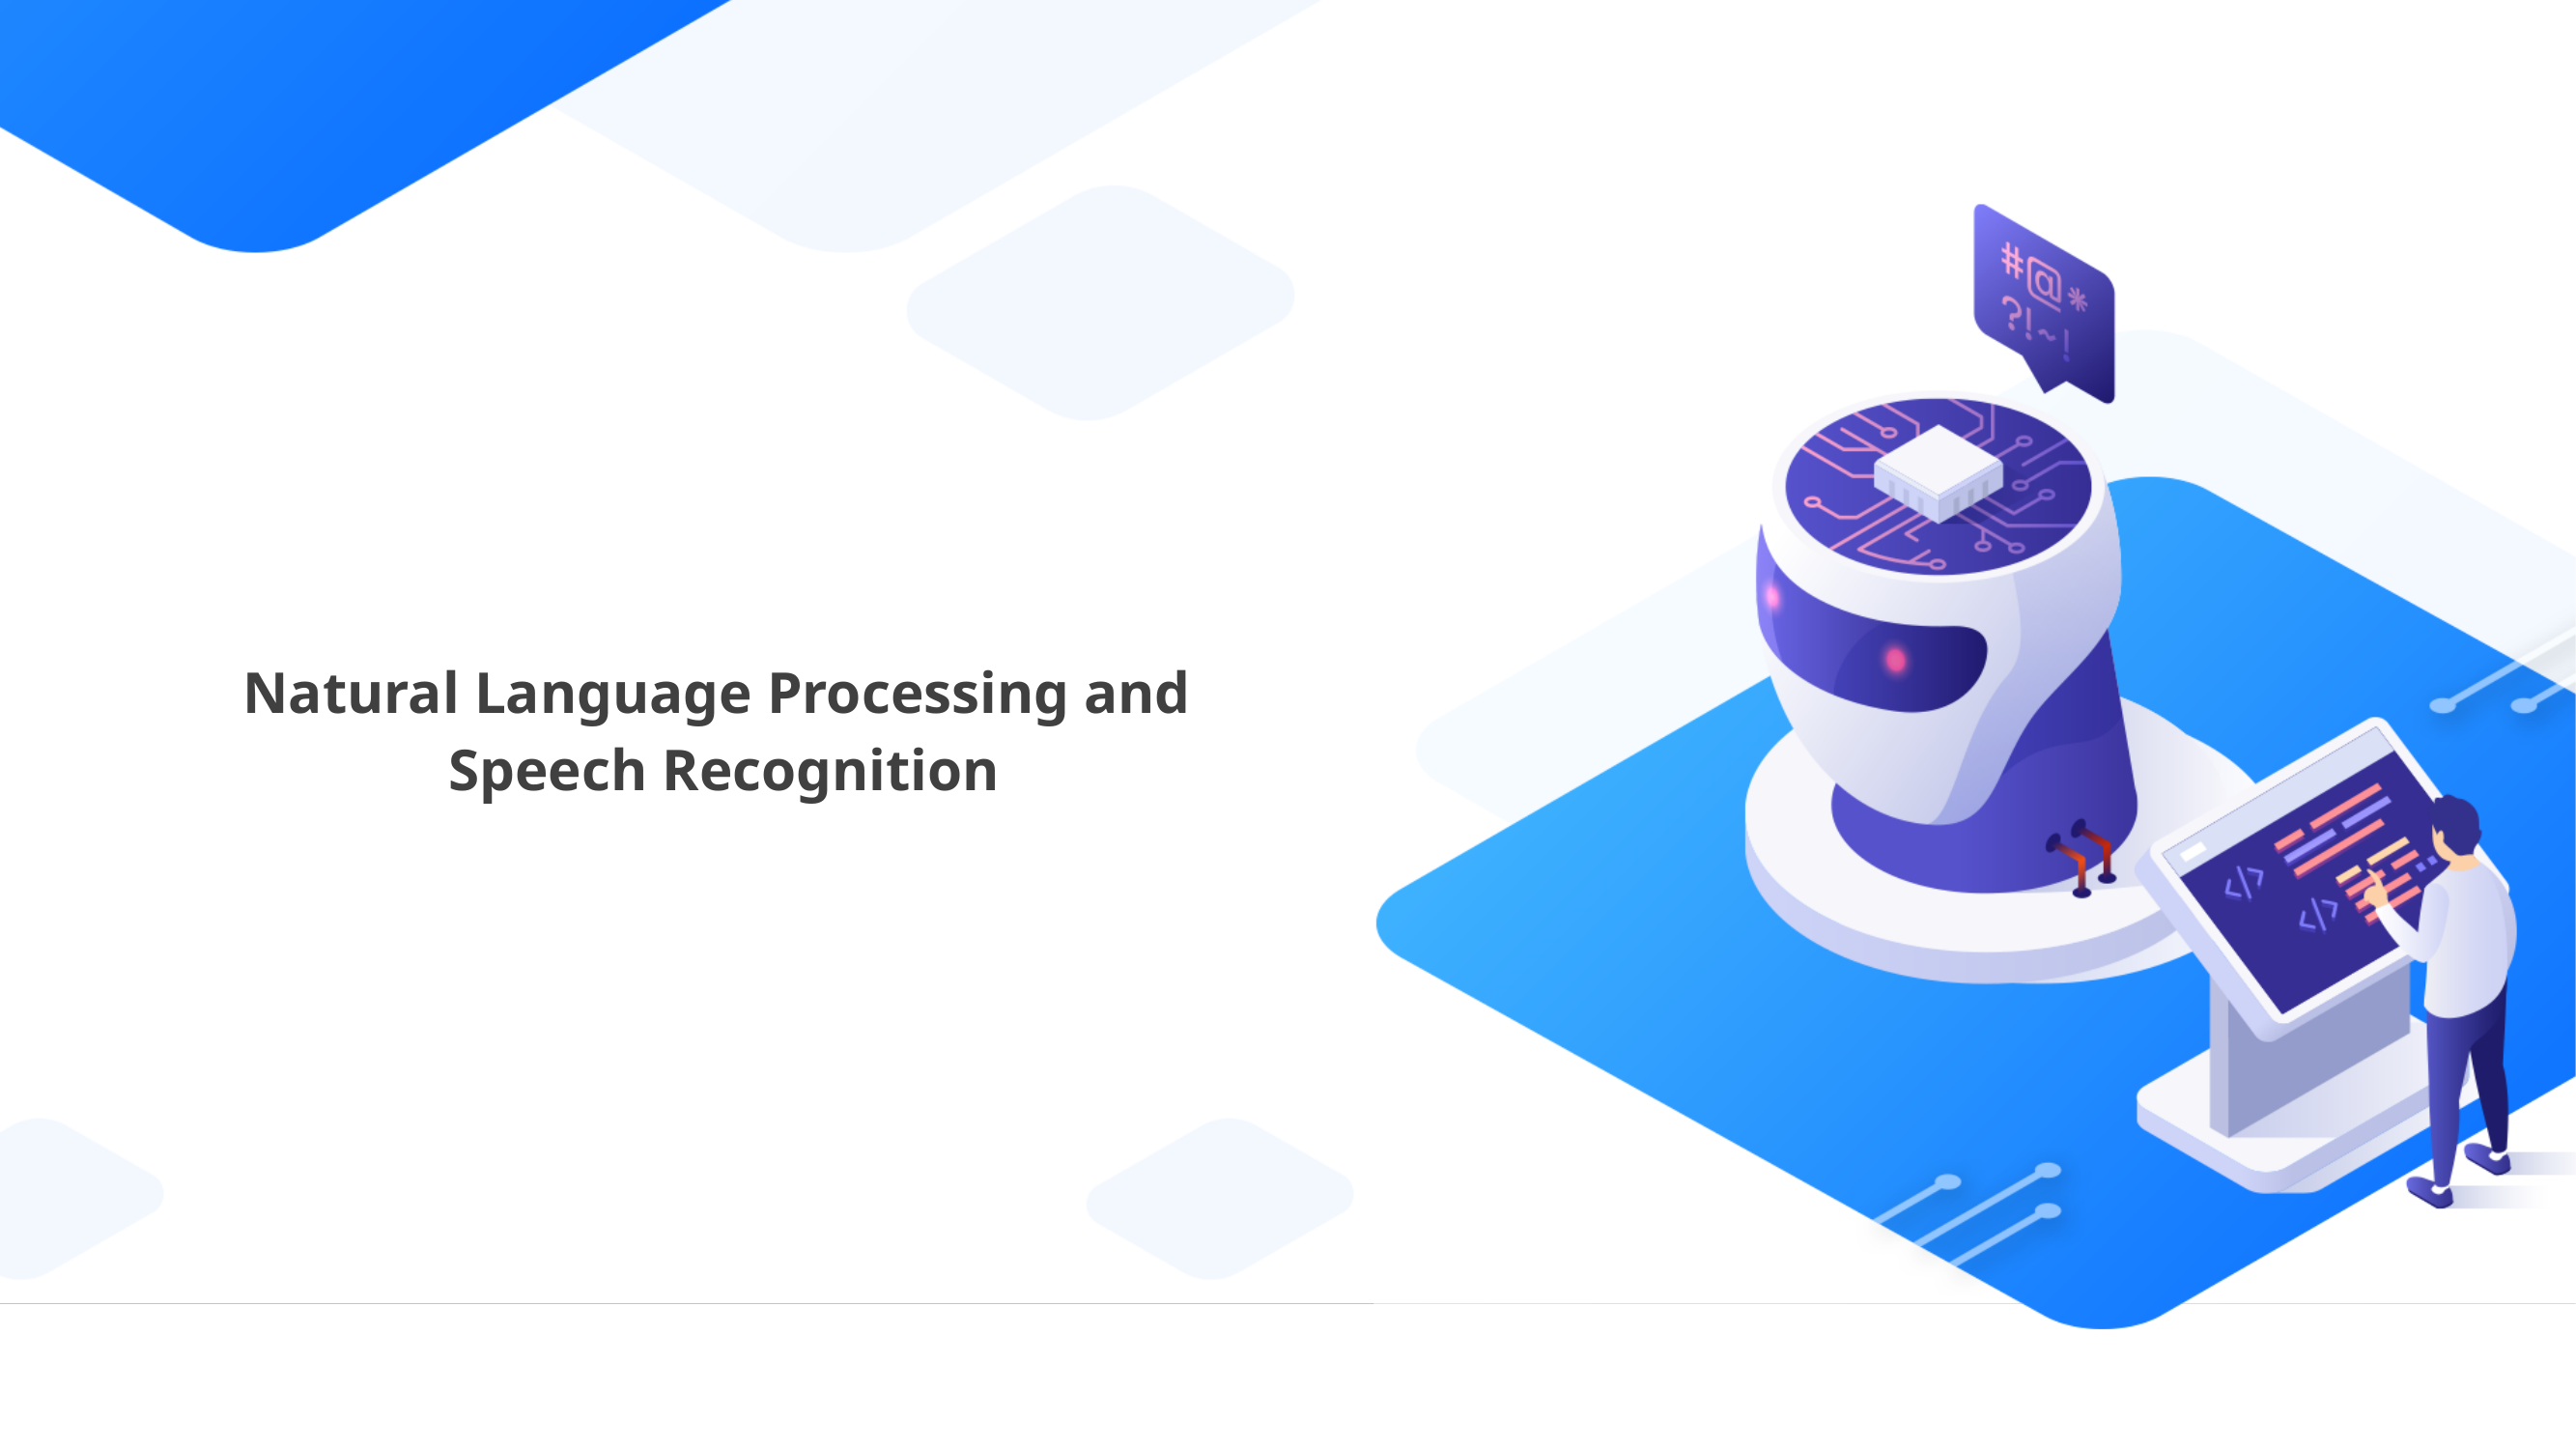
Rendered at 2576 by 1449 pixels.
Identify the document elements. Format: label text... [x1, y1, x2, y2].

list Natural Language Processing and Speech Recognition [103, 651, 1345, 797]
picture [0, 0, 2576, 1449]
